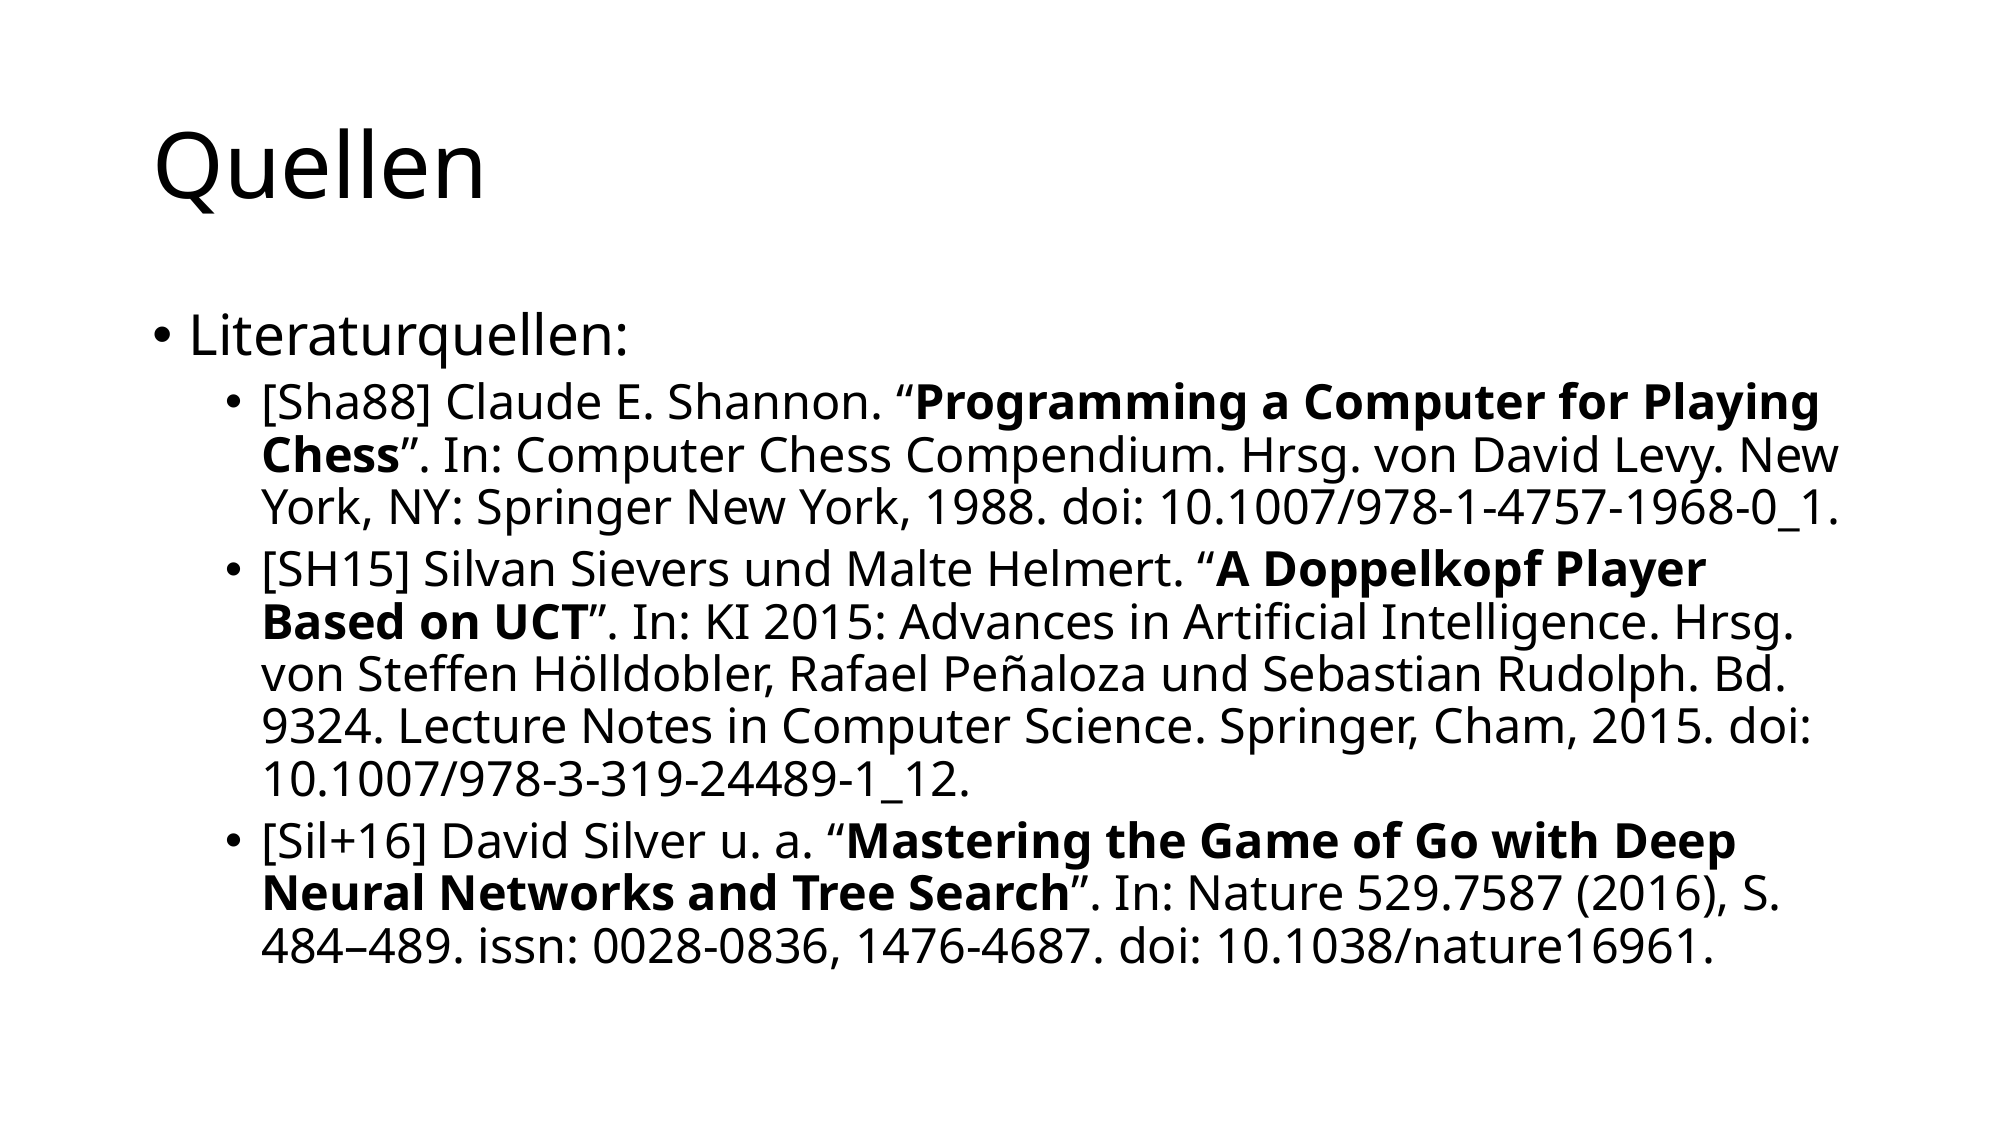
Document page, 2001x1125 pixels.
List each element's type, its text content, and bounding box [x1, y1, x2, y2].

list Literaturquellen: [Sha88] Claude E. Shannon. “Programming a Computer for Playing Chess”. In: Computer Chess Compendium. Hrsg. von David Levy. New York, NY: Springer New York, 1988. doi: 10.1007/978-1-4757-1968-0_1. [SH15] Silvan Sievers und Malte Helmert. “A Doppelkopf Player Based on UCT”. In: KI 2015: Advances in Artificial Intelligence. Hrsg. von Steffen Hölldobler, Rafael Peñaloza und Sebastian Rudolph. Bd. 9324. Lecture Notes in Computer Science. Springer, Cham, 2015. doi: 10.1007/978-3-319-24489-1_12. [Sil+16] David Silver u. a. “Mastering the Game of Go with Deep Neural Networks and Tree Search”. In: Nature 529.7587 (2016), S. 484–489. issn: 0028-0836, 1476-4687. doi: 10.1038/nature16961. [137, 299, 1863, 1014]
title Quellen [137, 59, 1863, 278]
